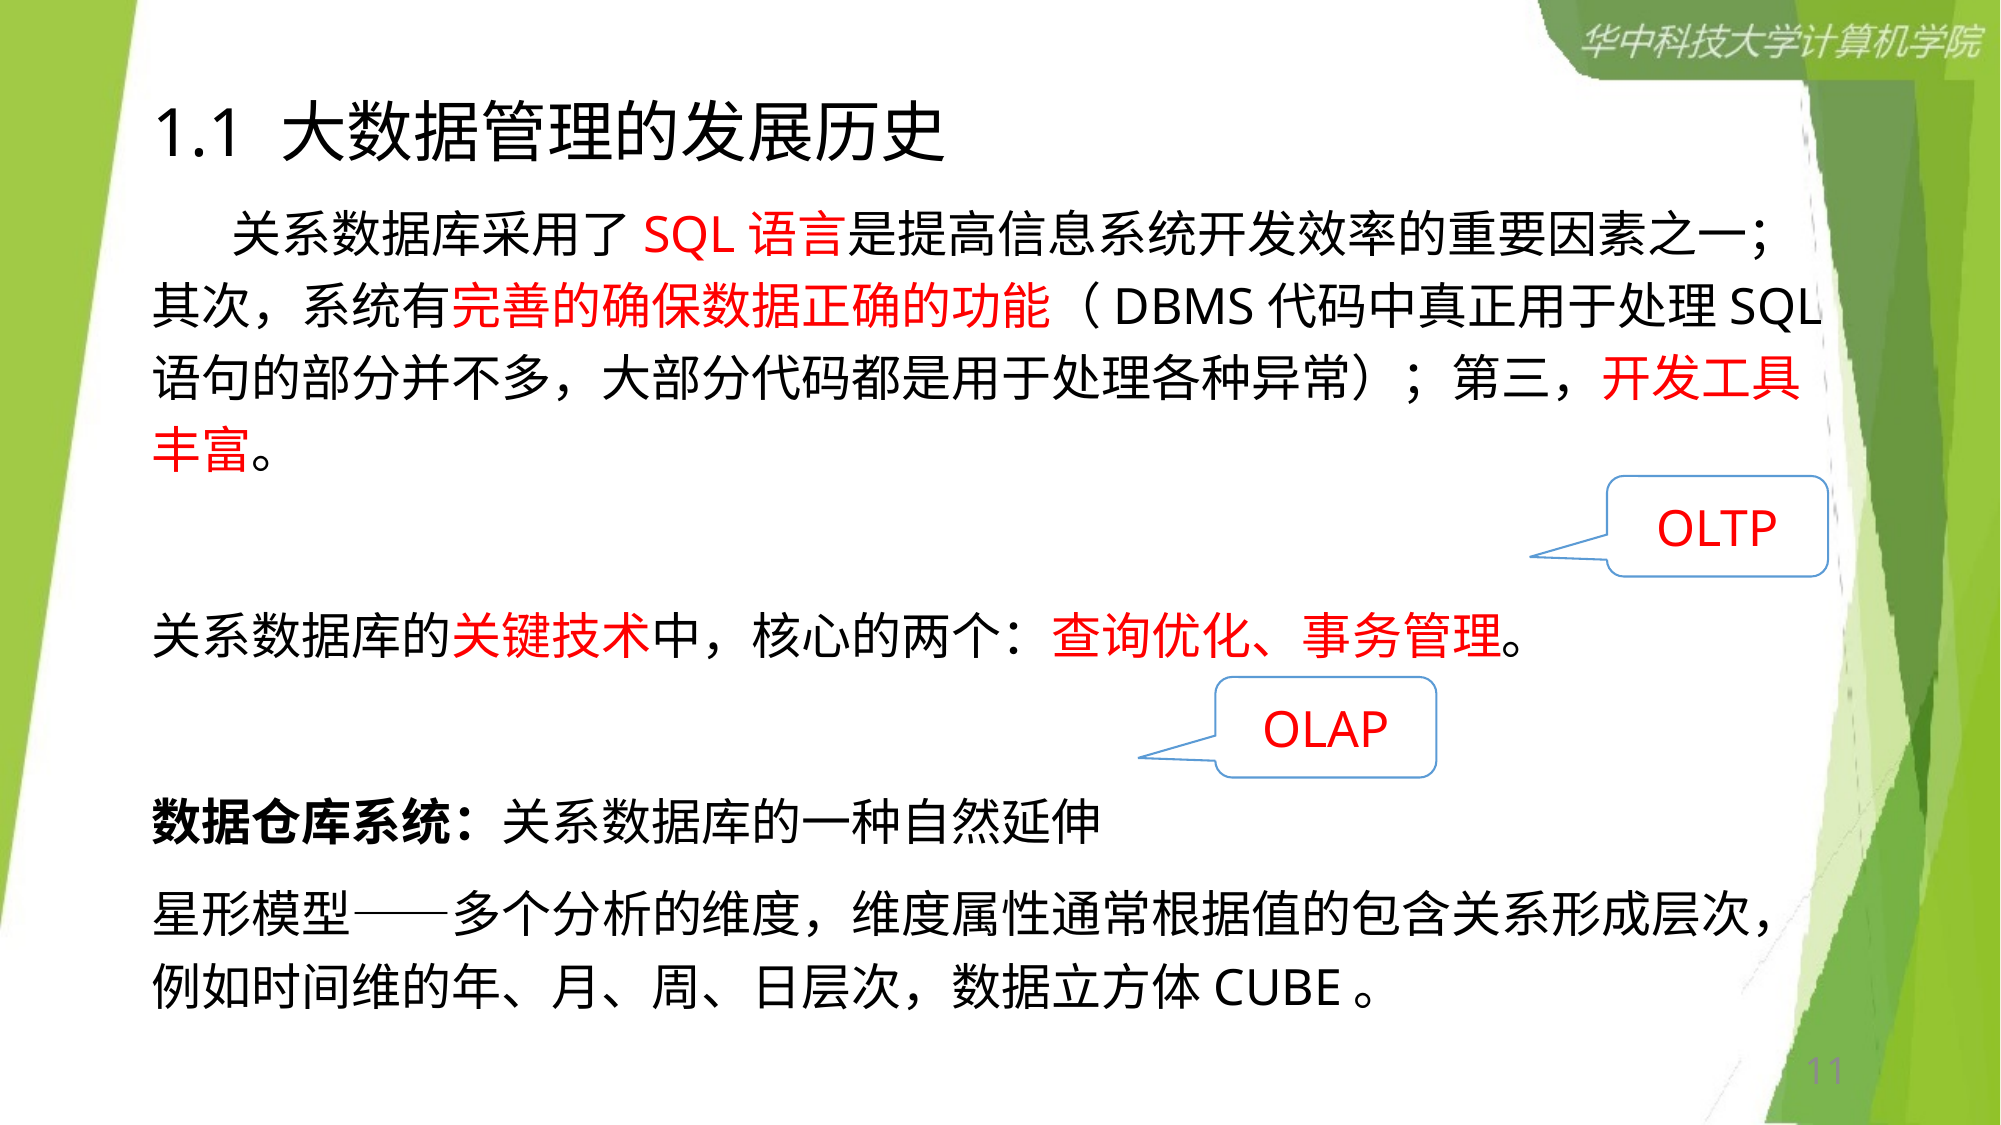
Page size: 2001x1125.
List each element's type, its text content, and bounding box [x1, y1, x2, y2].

title 1.1 大数据管理的发展历史 [137, 59, 1863, 211]
text_box OLTP [1529, 474, 1830, 578]
list 关系数据库采用了SQL语言是提高信息系统开发效率的重要因素之一；其次，系统有完善的确保数据正确的功能（DBMS代码中真正用于处理SQL语句的部分并不多，大部分代码都是用于处理各种异常）；第三，开发工具丰富。 关系数据库的关键技术中，核心的两个：查询优化、事务管理。 数据仓库系统：关系数据库的一种自然延伸 星形模型——多个分析的维度，维度属性通常根据值的包含关系形成层次，例如时间维的年、月、周、日层次，数据立方体CUBE。 [136, 183, 1862, 1065]
text_box OLAP [1137, 675, 1438, 779]
slide_number 11 [1412, 1042, 1863, 1103]
picture [0, 0, 2001, 1125]
